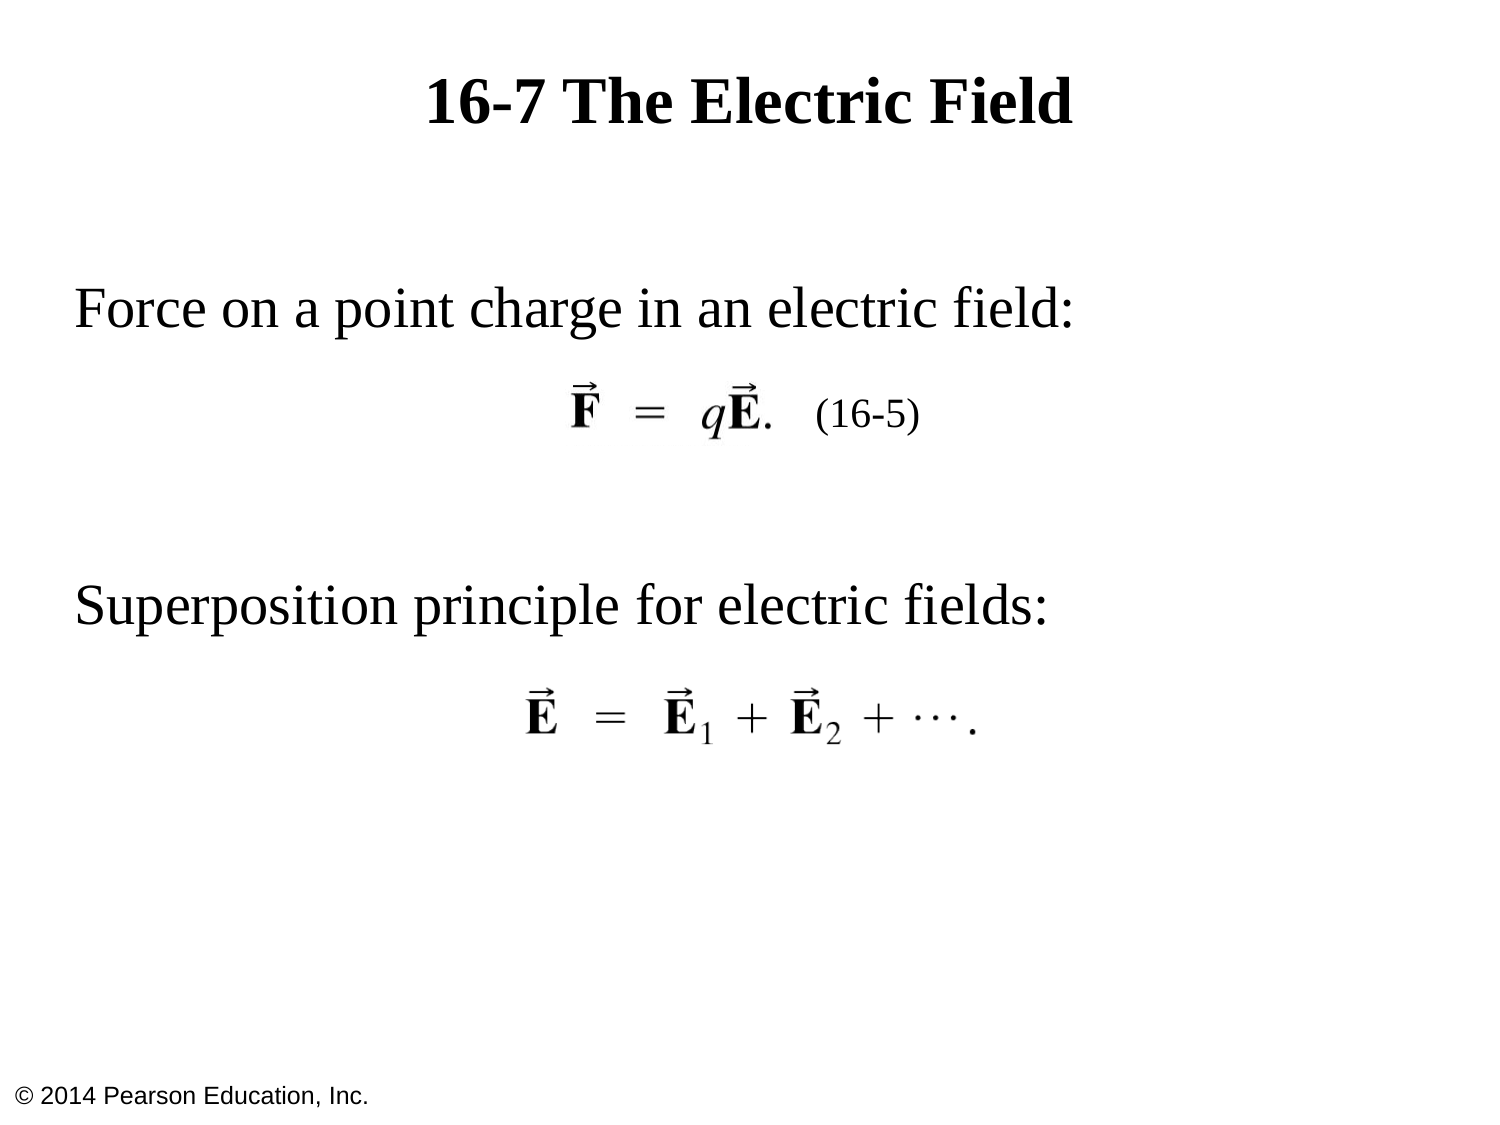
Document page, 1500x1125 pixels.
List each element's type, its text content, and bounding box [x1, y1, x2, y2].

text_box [564, 372, 937, 446]
title 16-7 The Electric Field [75, 2, 1425, 191]
list Force on a point charge in an electric field: Superposition principle for electric fields: [74, 261, 1427, 1005]
picture [524, 678, 978, 754]
slide_number © 2014 Pearson Education, Inc. [0, 1065, 401, 1125]
